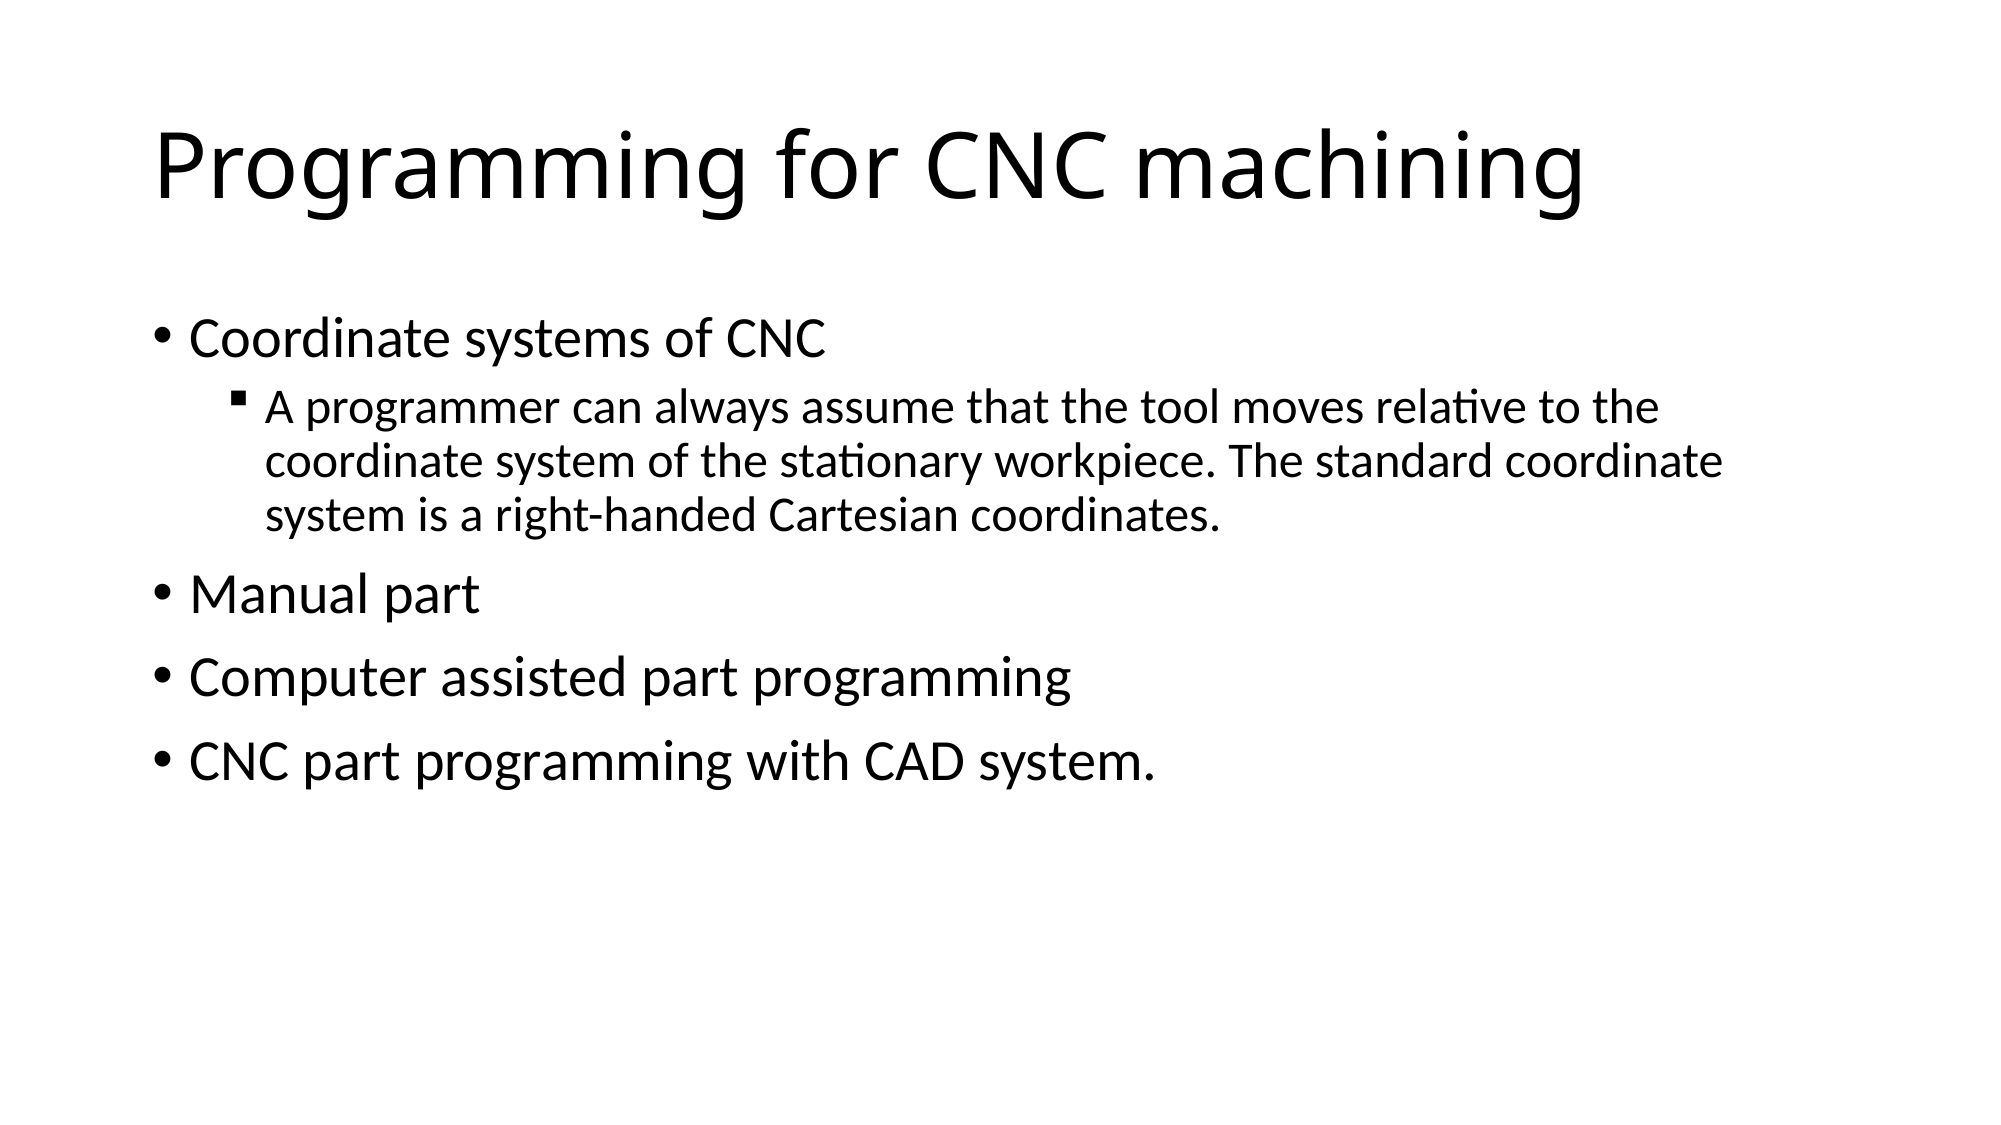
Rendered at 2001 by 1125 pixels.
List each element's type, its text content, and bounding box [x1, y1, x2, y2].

list Coordinate systems of CNC A programmer can always assume that the tool moves relative to the coordinate system of the stationary workpiece. The standard coordinate system is a right-handed Cartesian coordinates. Manual part Computer assisted part programming CNC part programming with CAD system. [137, 299, 1863, 1014]
title Programming for CNC machining [137, 59, 1863, 278]
